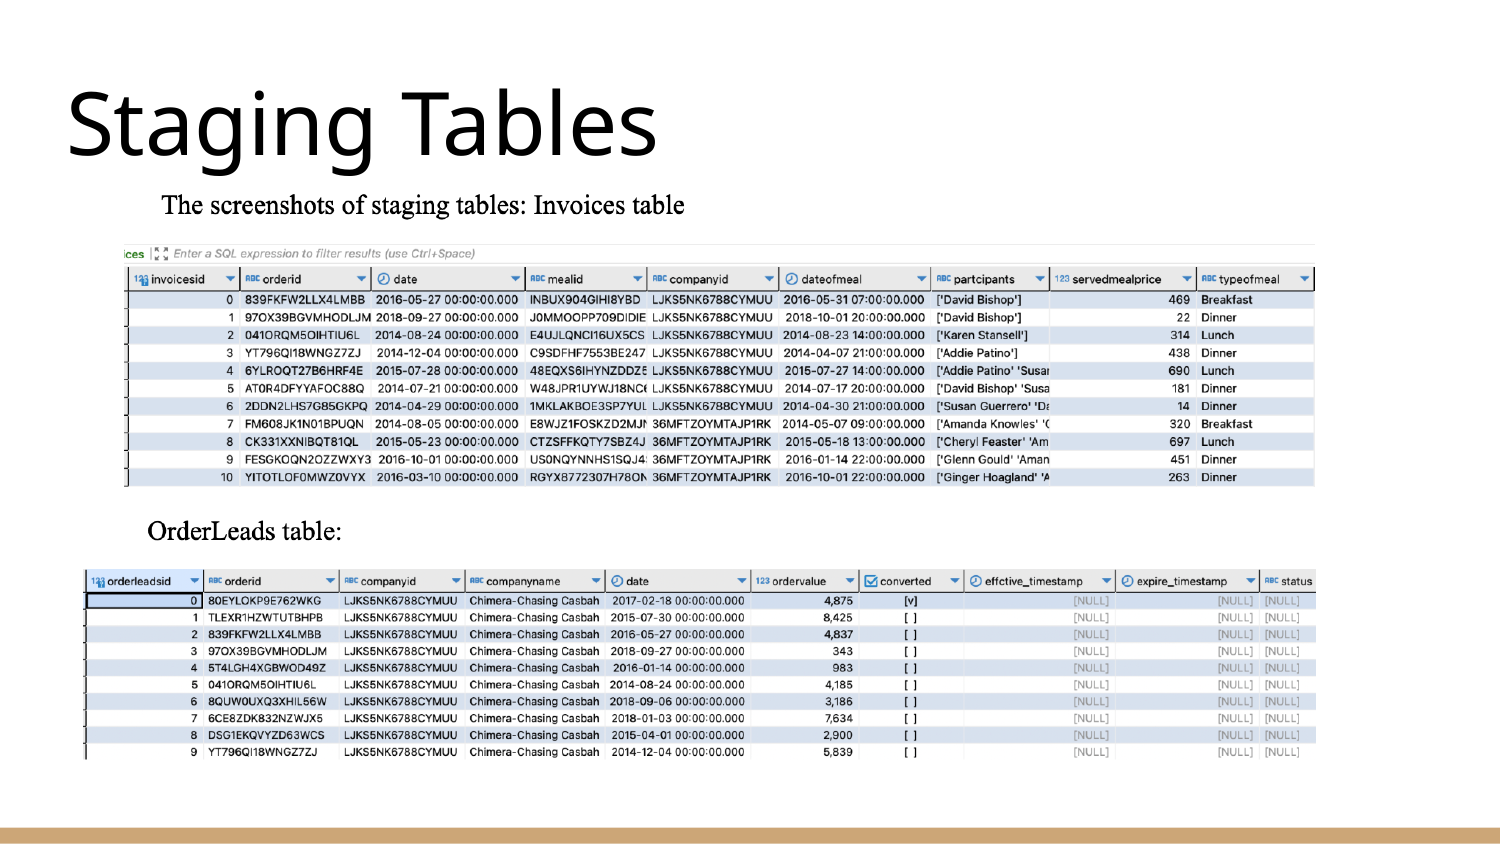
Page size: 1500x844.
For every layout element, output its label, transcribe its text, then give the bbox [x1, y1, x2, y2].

picture [61, 187, 1340, 773]
title Staging Tables [51, 51, 1449, 189]
